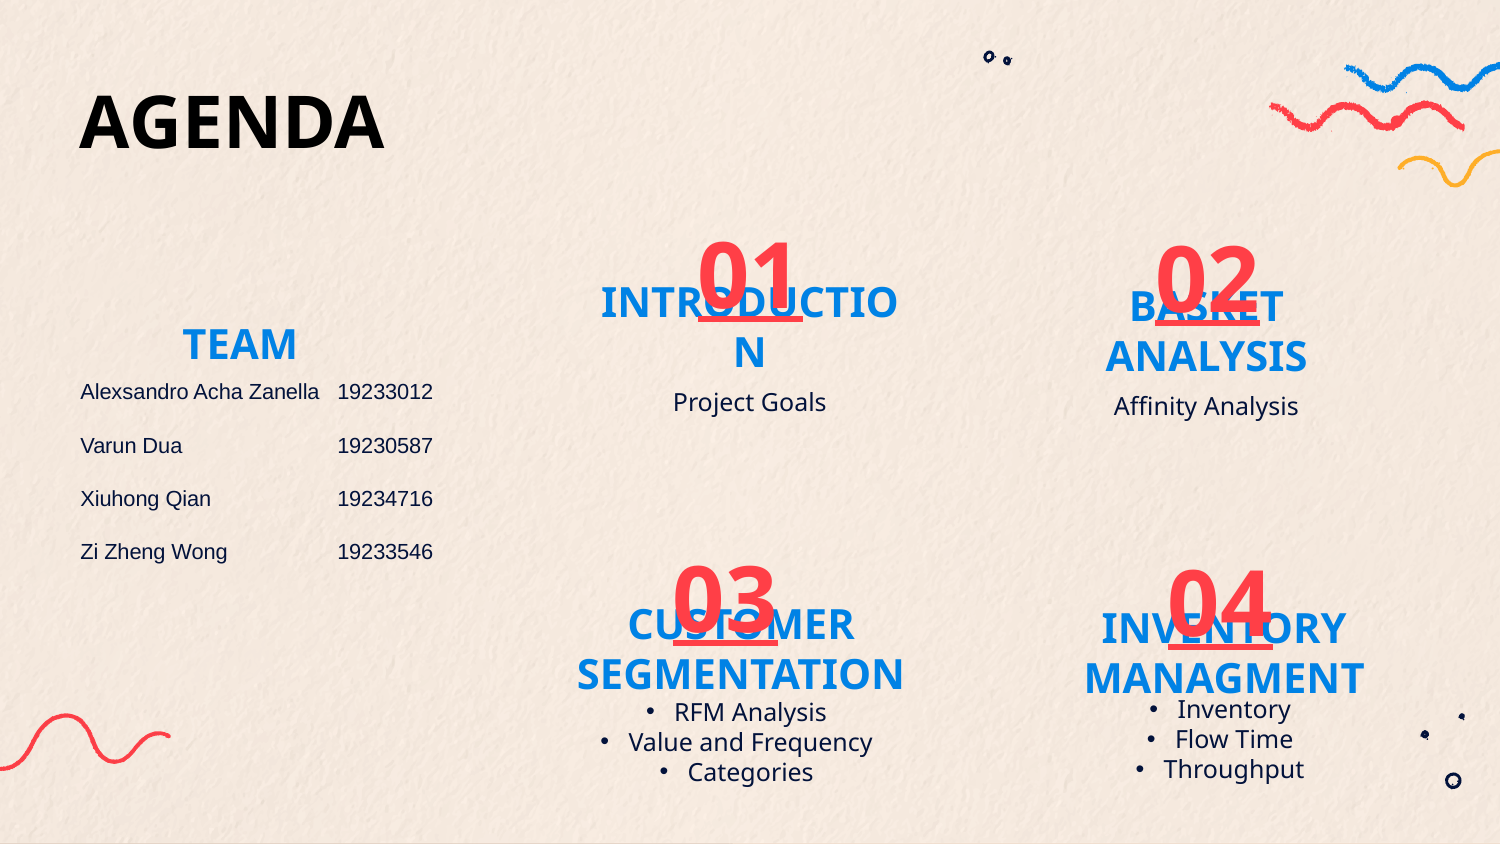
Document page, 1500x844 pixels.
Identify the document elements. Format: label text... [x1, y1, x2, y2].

title 02 [1080, 234, 1335, 346]
title 01 [622, 231, 878, 342]
table_cell Zi Zheng Wong [72, 532, 329, 585]
title 04 [1093, 559, 1348, 670]
subtitle Affinity Analysis [1027, 375, 1386, 470]
title INVENTORY MANAGMENT [1016, 635, 1432, 702]
table_cell Varun Dua [72, 425, 329, 478]
title 03 [598, 555, 853, 667]
subtitle RFM Analysis Value and Frequency Categories [557, 681, 916, 775]
title INTRODUCTION [587, 309, 913, 371]
subtitle Inventory Flow Time Throughput [1041, 679, 1400, 773]
table_header Alexsandro Acha Zanella [72, 372, 329, 425]
title BASKET ANALYSIS [1044, 313, 1370, 375]
table_cell 19234716 [329, 478, 446, 532]
title CUSTOMER SEGMENTATION [488, 632, 994, 698]
title AGENDA [64, 60, 1348, 155]
table_cell Xiuhong Qian [72, 478, 329, 532]
subtitle Project Goals [570, 371, 930, 466]
table_cell 19233546 [329, 532, 446, 585]
table_header 19233012 [329, 372, 446, 425]
table_cell 19230587 [329, 425, 446, 478]
text_box TEAM [77, 301, 403, 368]
